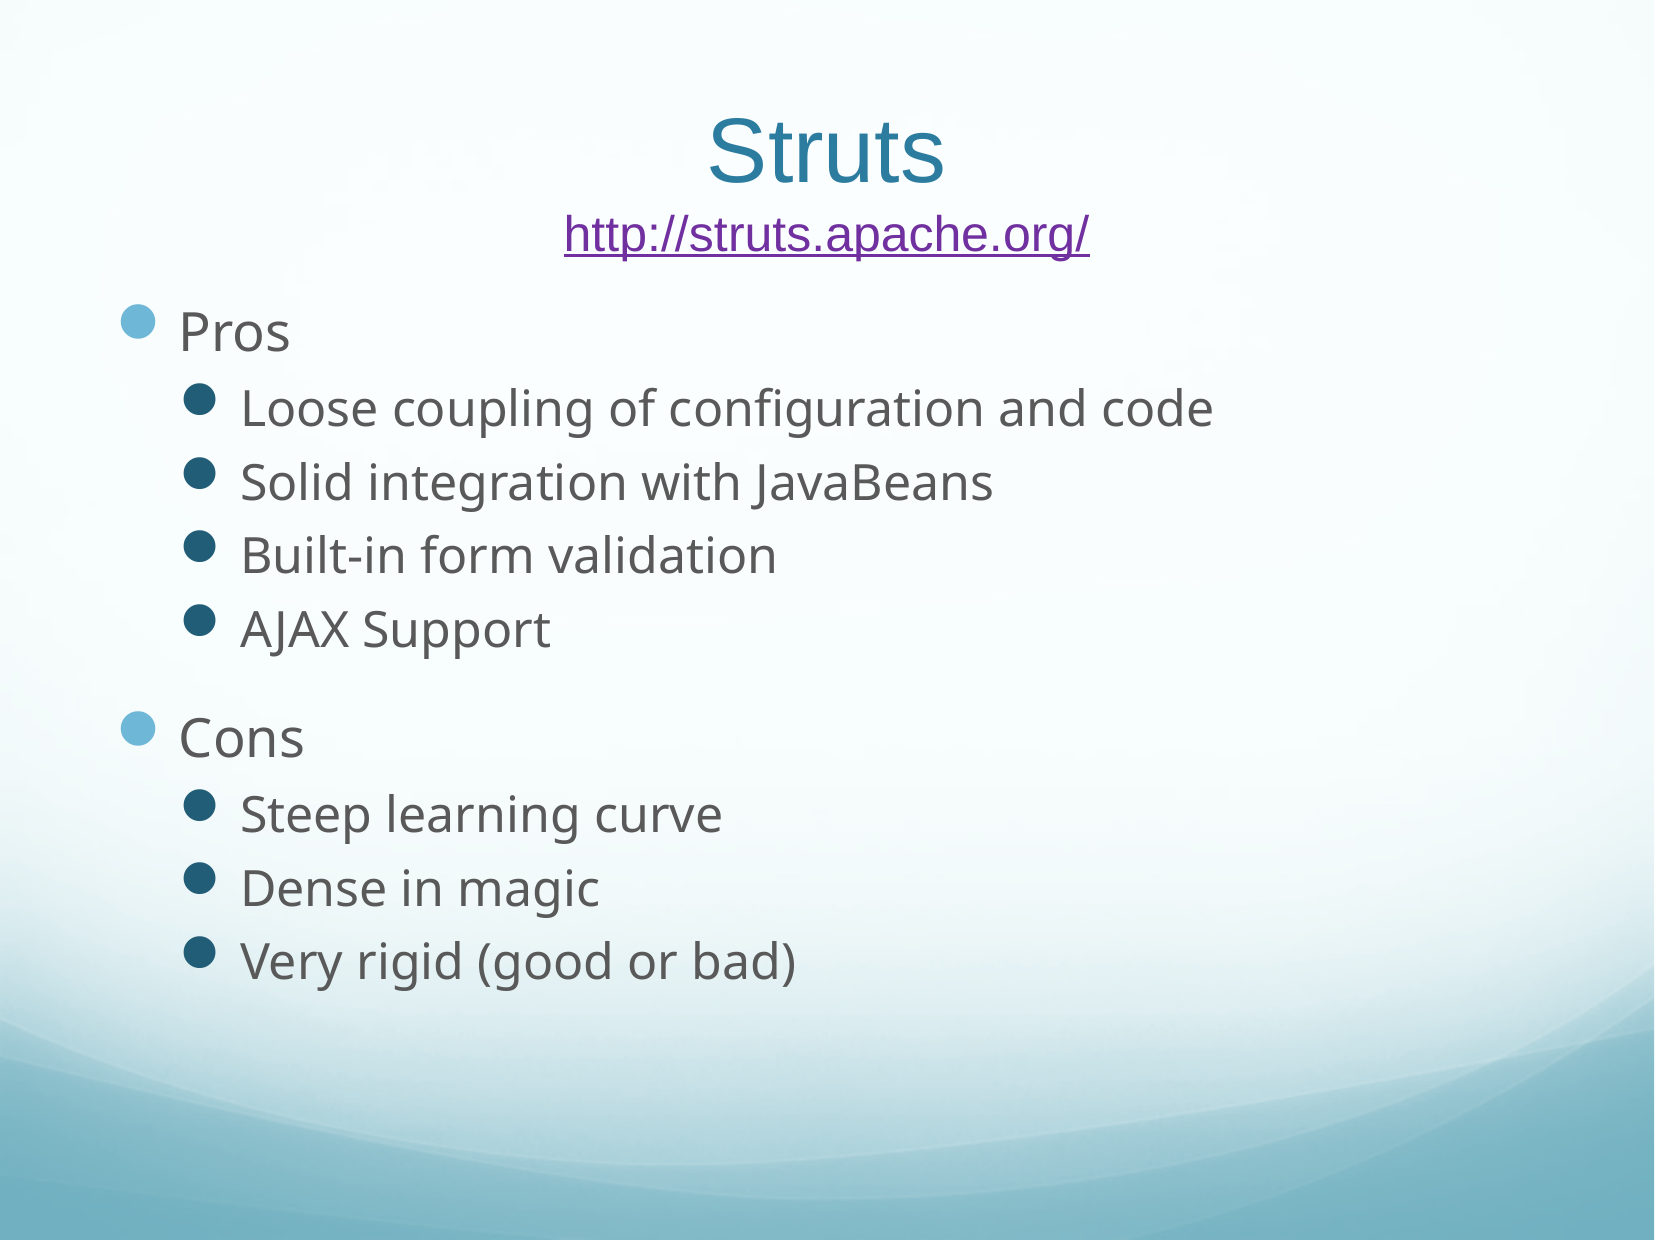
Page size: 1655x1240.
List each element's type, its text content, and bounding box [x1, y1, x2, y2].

title Struts http://struts.apache.org/ [99, 19, 1555, 262]
list Pros Loose coupling of configuration and code Solid integration with JavaBeans Built-in form validation AJAX Support Cons Steep learning curve Dense in magic Very rigid (good or bad) [99, 289, 1555, 1075]
